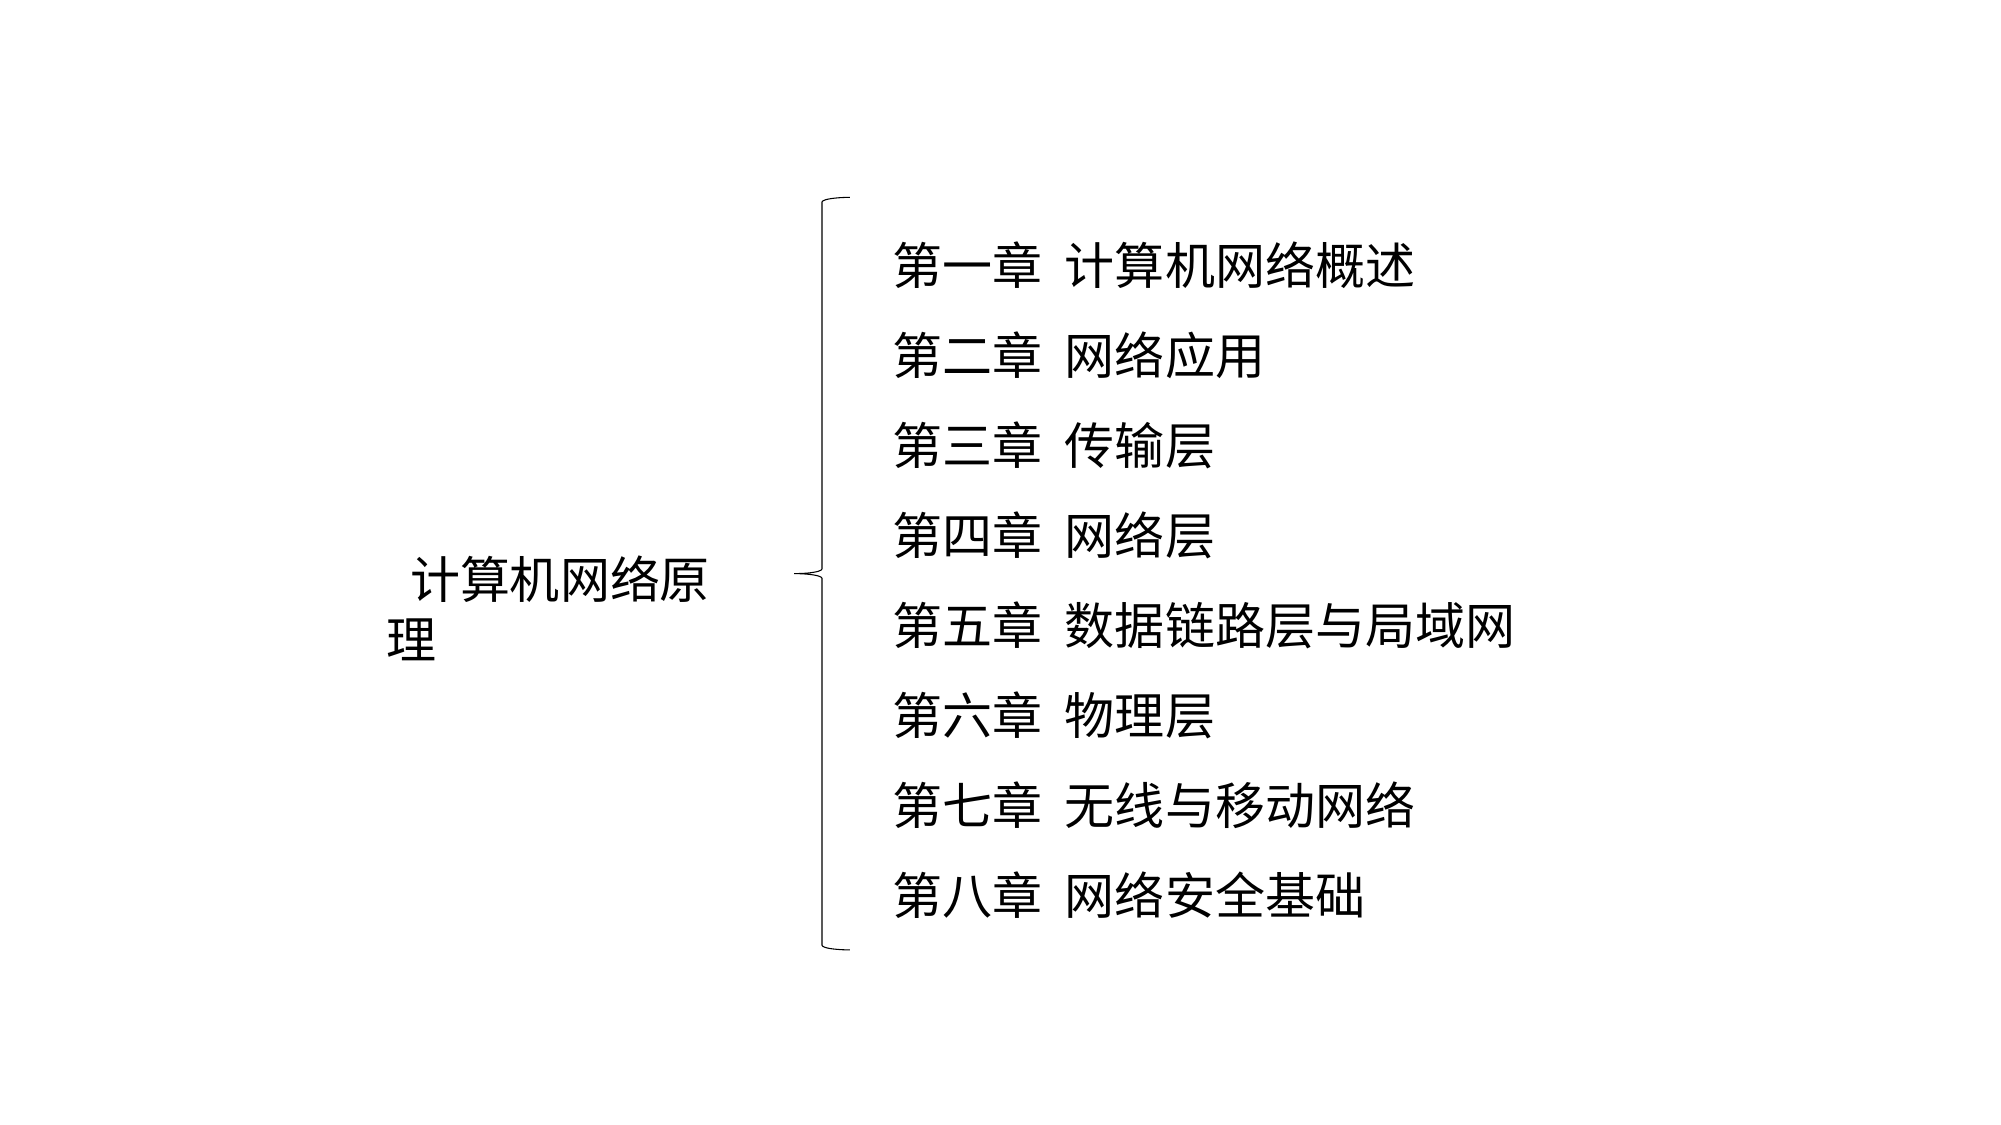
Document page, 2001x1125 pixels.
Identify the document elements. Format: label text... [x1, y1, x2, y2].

text_box 计算机网络原理 [371, 541, 767, 677]
text_box 第一章 计算机网络概述 第二章 网络应用 第三章 传输层 第四章 网络层 第五章 数据链路层与局域网 第六章 物理层 第七章 无线与移动网络 第八章 网络安全基础 [877, 197, 1693, 933]
text_box [794, 196, 850, 951]
